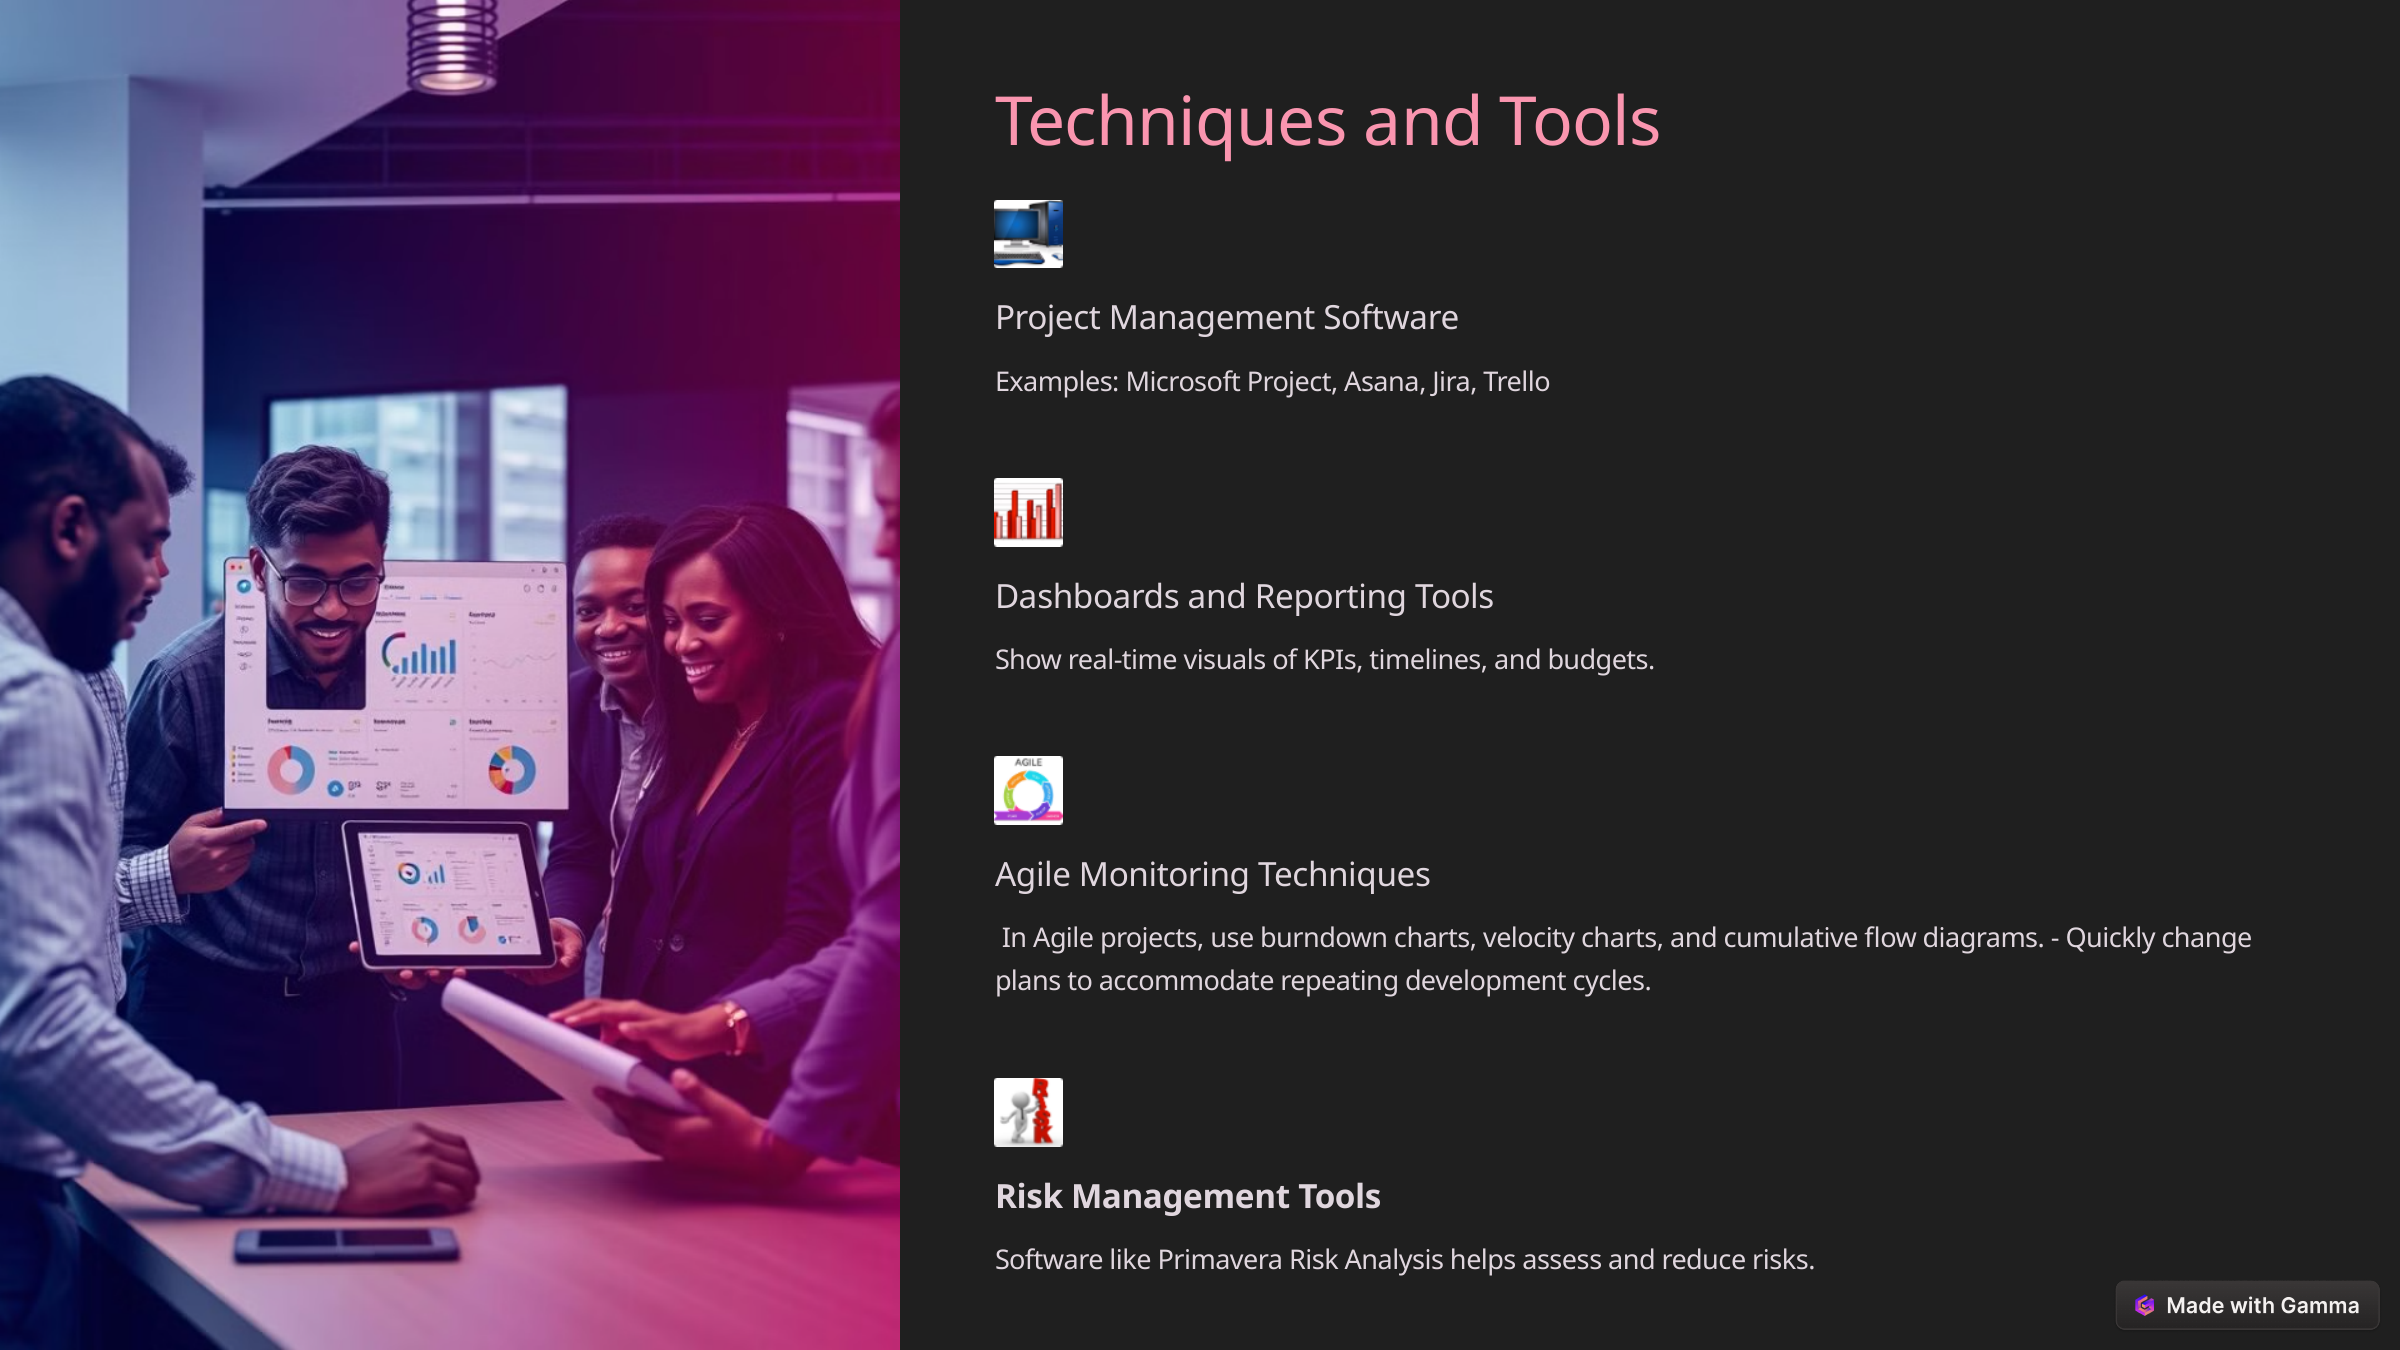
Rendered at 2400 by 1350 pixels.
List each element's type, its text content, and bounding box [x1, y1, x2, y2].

text_box Project Management Software [994, 294, 1398, 338]
text_box In Agile projects, use burndown charts, velocity charts, and cumulative flow diagrams. - Quickly change plans to accommodate repeating development cycles. [994, 910, 2305, 998]
picture [994, 1078, 1063, 1147]
picture [994, 200, 1063, 268]
picture [994, 478, 1063, 547]
text_box Techniques and Tools [994, 74, 1674, 160]
text_box Examples: Microsoft Project, Asana, Jira, Trello [994, 353, 2305, 398]
picture [0, 0, 900, 1350]
text_box Risk Management Tools [994, 1173, 1335, 1217]
text_box Software like Primavera Risk Analysis helps assess and reduce risks. [994, 1232, 2305, 1276]
text_box Dashboards and Reporting Tools [994, 573, 1422, 616]
text_box Show real-time visuals of KPIs, timelines, and budgets. [994, 632, 2305, 676]
text_box Agile Monitoring Techniques [994, 851, 1373, 895]
picture [2106, 1271, 2389, 1339]
picture [994, 756, 1063, 825]
